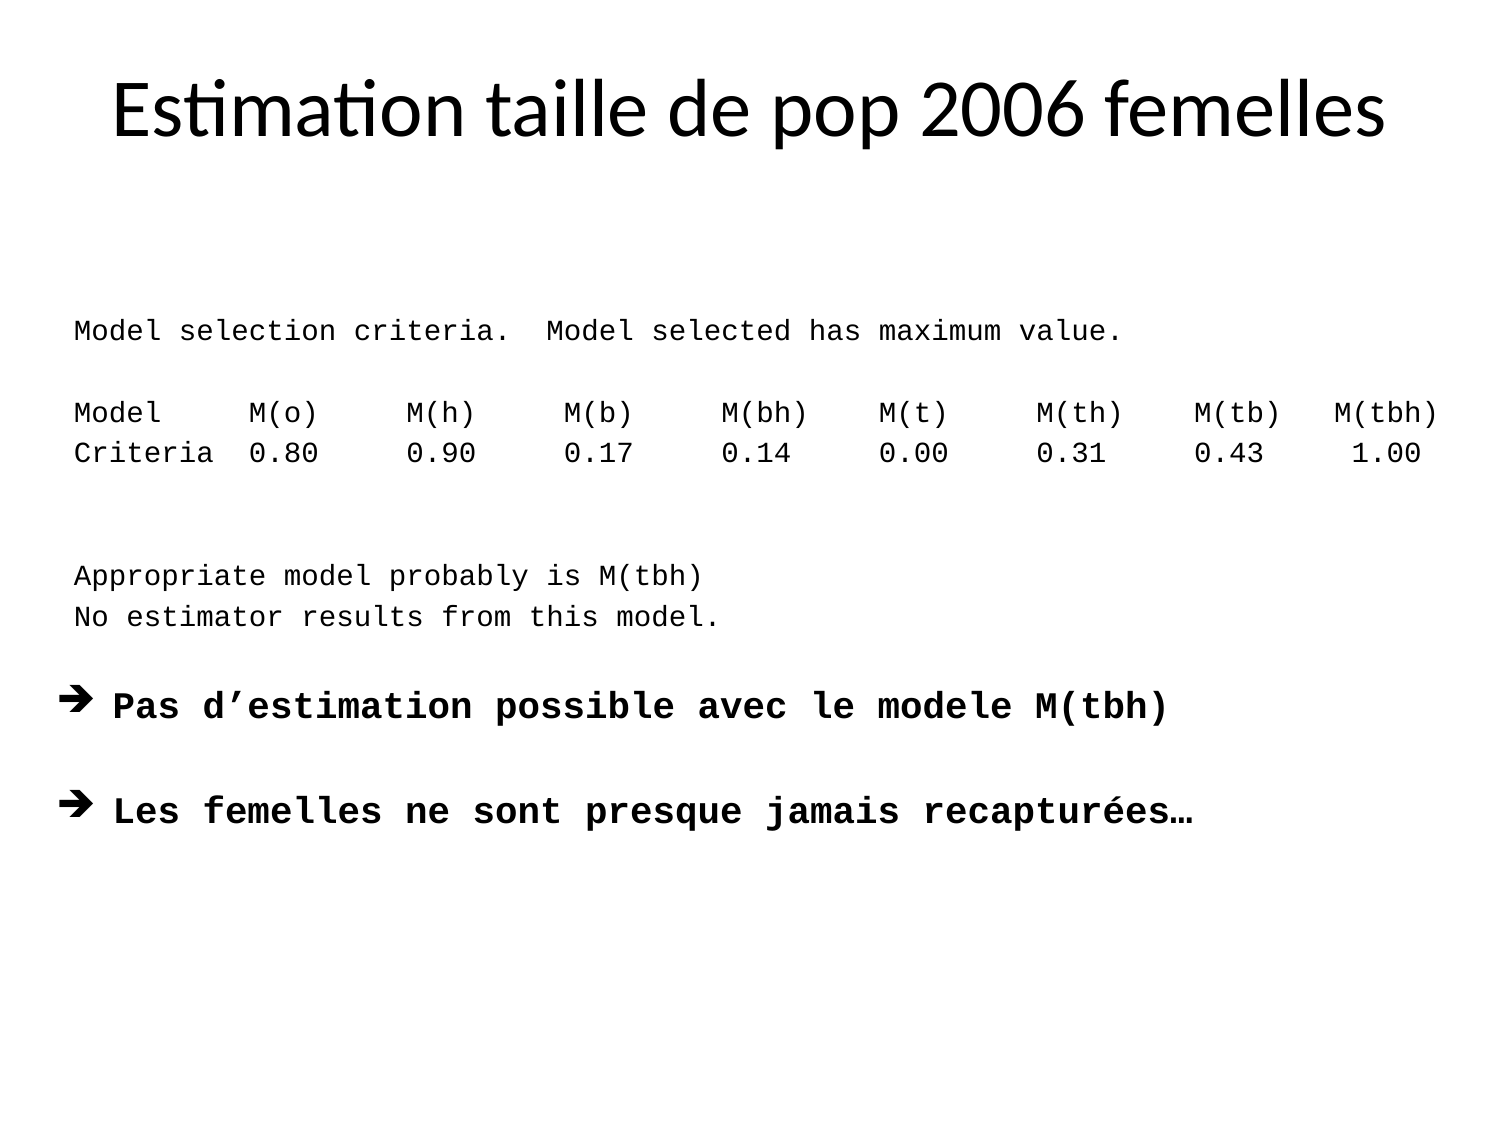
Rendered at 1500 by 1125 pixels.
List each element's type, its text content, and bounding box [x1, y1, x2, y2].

title Estimation taille de pop 2006 femelles [75, 45, 1425, 161]
list Model selection criteria. Model selected has maximum value. Model M(o) M(h) M(b) M(bh) M(t) M(th) M(tb) M(tbh) Criteria 0.80 0.90 0.17 0.14 0.00 0.31 0.43 1.00 Appropriate model probably is M(tbh) No estimator results from this model. Pas d’estimation possible avec le modele M(tbh) Les femelles ne sont presque jamais recapturées… [41, 262, 1459, 1005]
